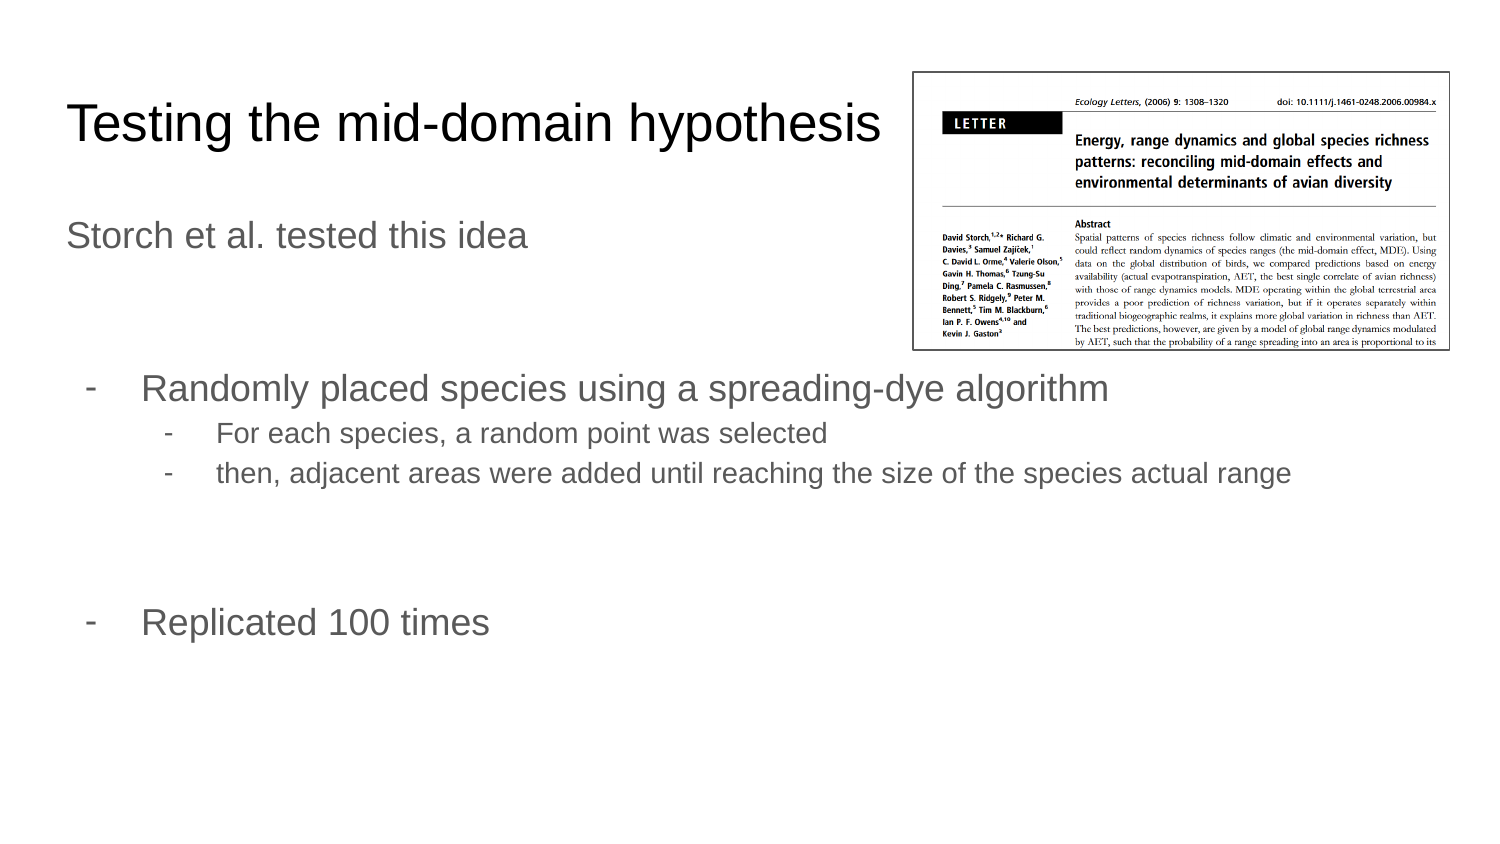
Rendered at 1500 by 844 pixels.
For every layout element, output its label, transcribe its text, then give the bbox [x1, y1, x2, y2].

title Testing the mid-domain hypothesis [51, 72, 912, 167]
list Storch et al. tested this idea Randomly placed species using a spreading-dye algorithm For each species, a random point was selected then, adjacent areas were added until reaching the size of the species actual range Replicated 100 times [51, 189, 1449, 750]
picture [913, 72, 1450, 350]
